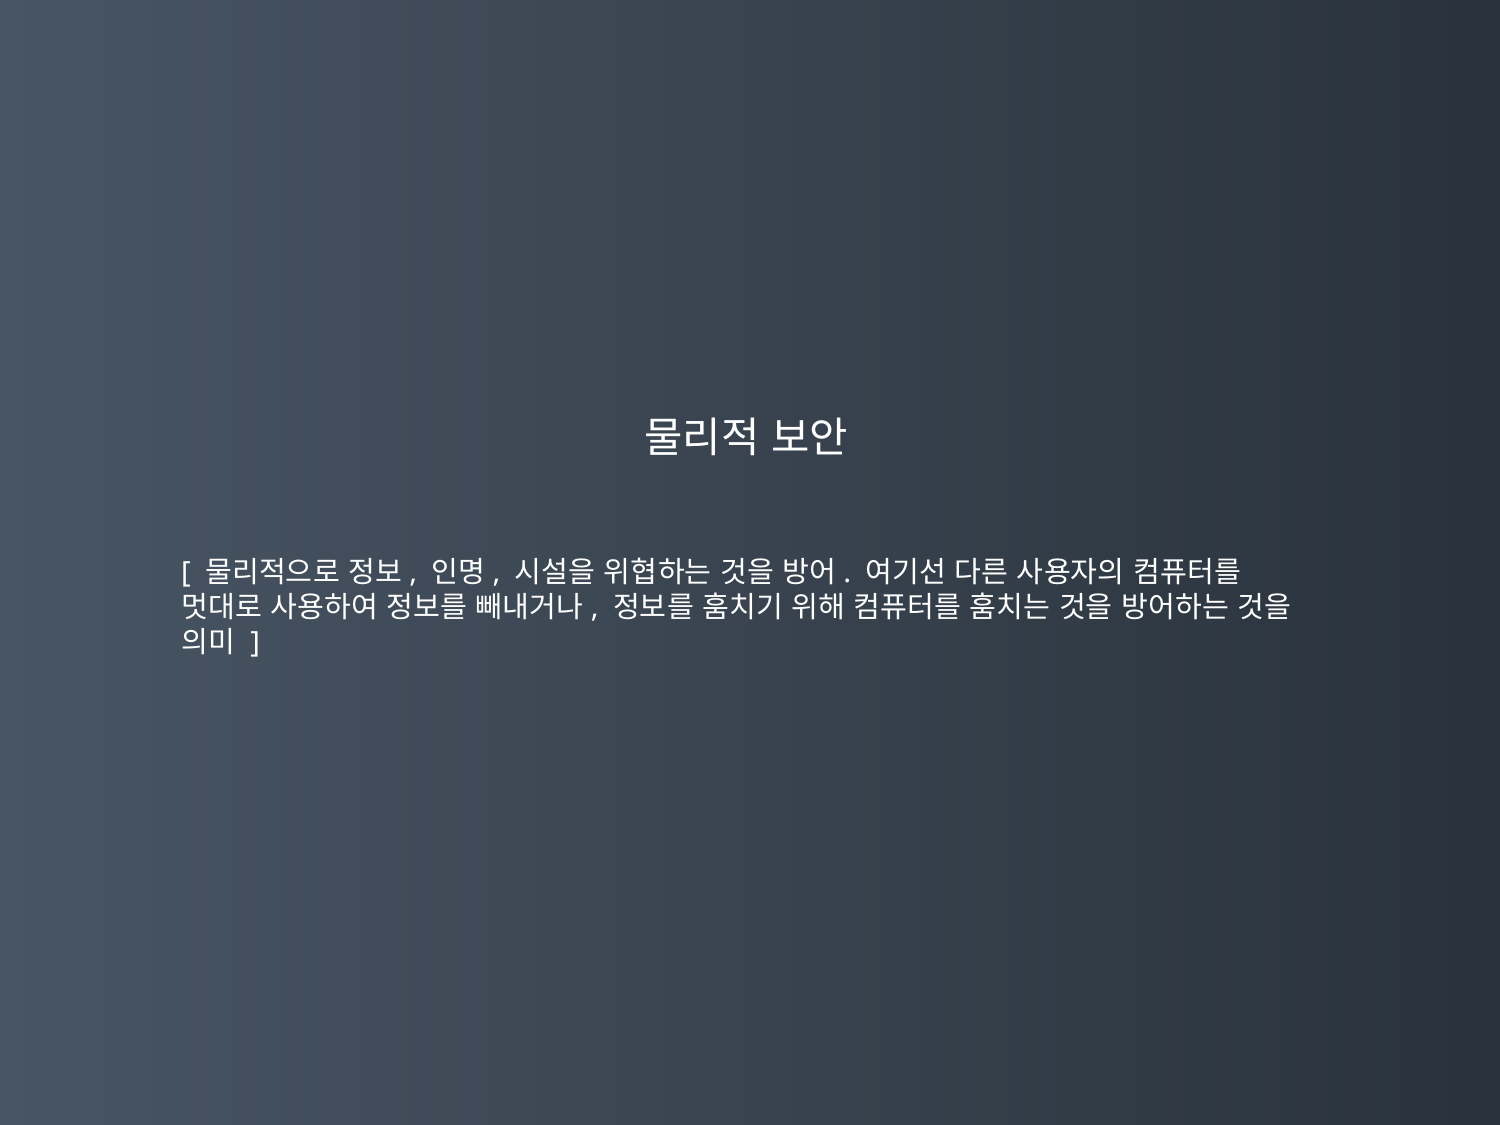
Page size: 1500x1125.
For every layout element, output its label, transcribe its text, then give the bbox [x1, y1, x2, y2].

text_box [ 물리적으로 정보, 인명, 시설을 위협하는 것을 방어. 여기선 다른 사용자의 컴퓨터를 멋대로 사용하여 정보를 빼내거나, 정보를 훔치기 위해 컴퓨터를 훔치는 것을 방어하는 것을 의미 ] [166, 545, 1327, 666]
text_box 물리적 보안 [629, 403, 864, 469]
